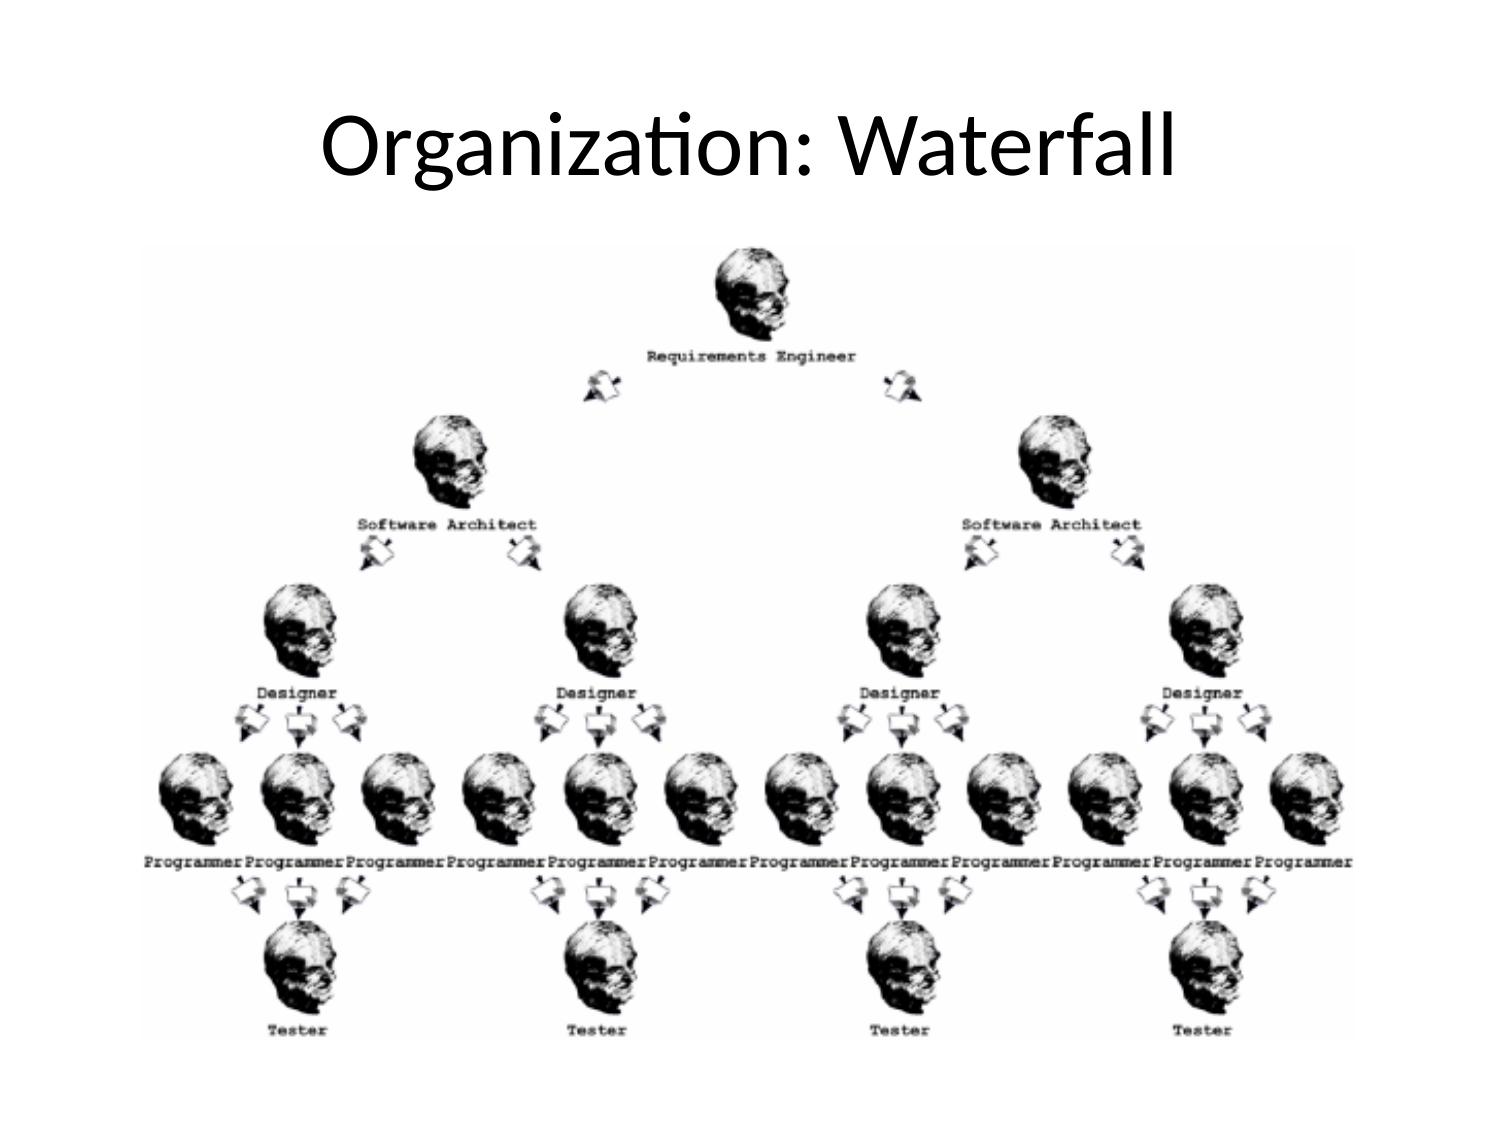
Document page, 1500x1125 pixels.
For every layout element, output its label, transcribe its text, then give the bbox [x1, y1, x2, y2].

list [74, 212, 1420, 1077]
title Organization: Waterfall [75, 45, 1425, 233]
